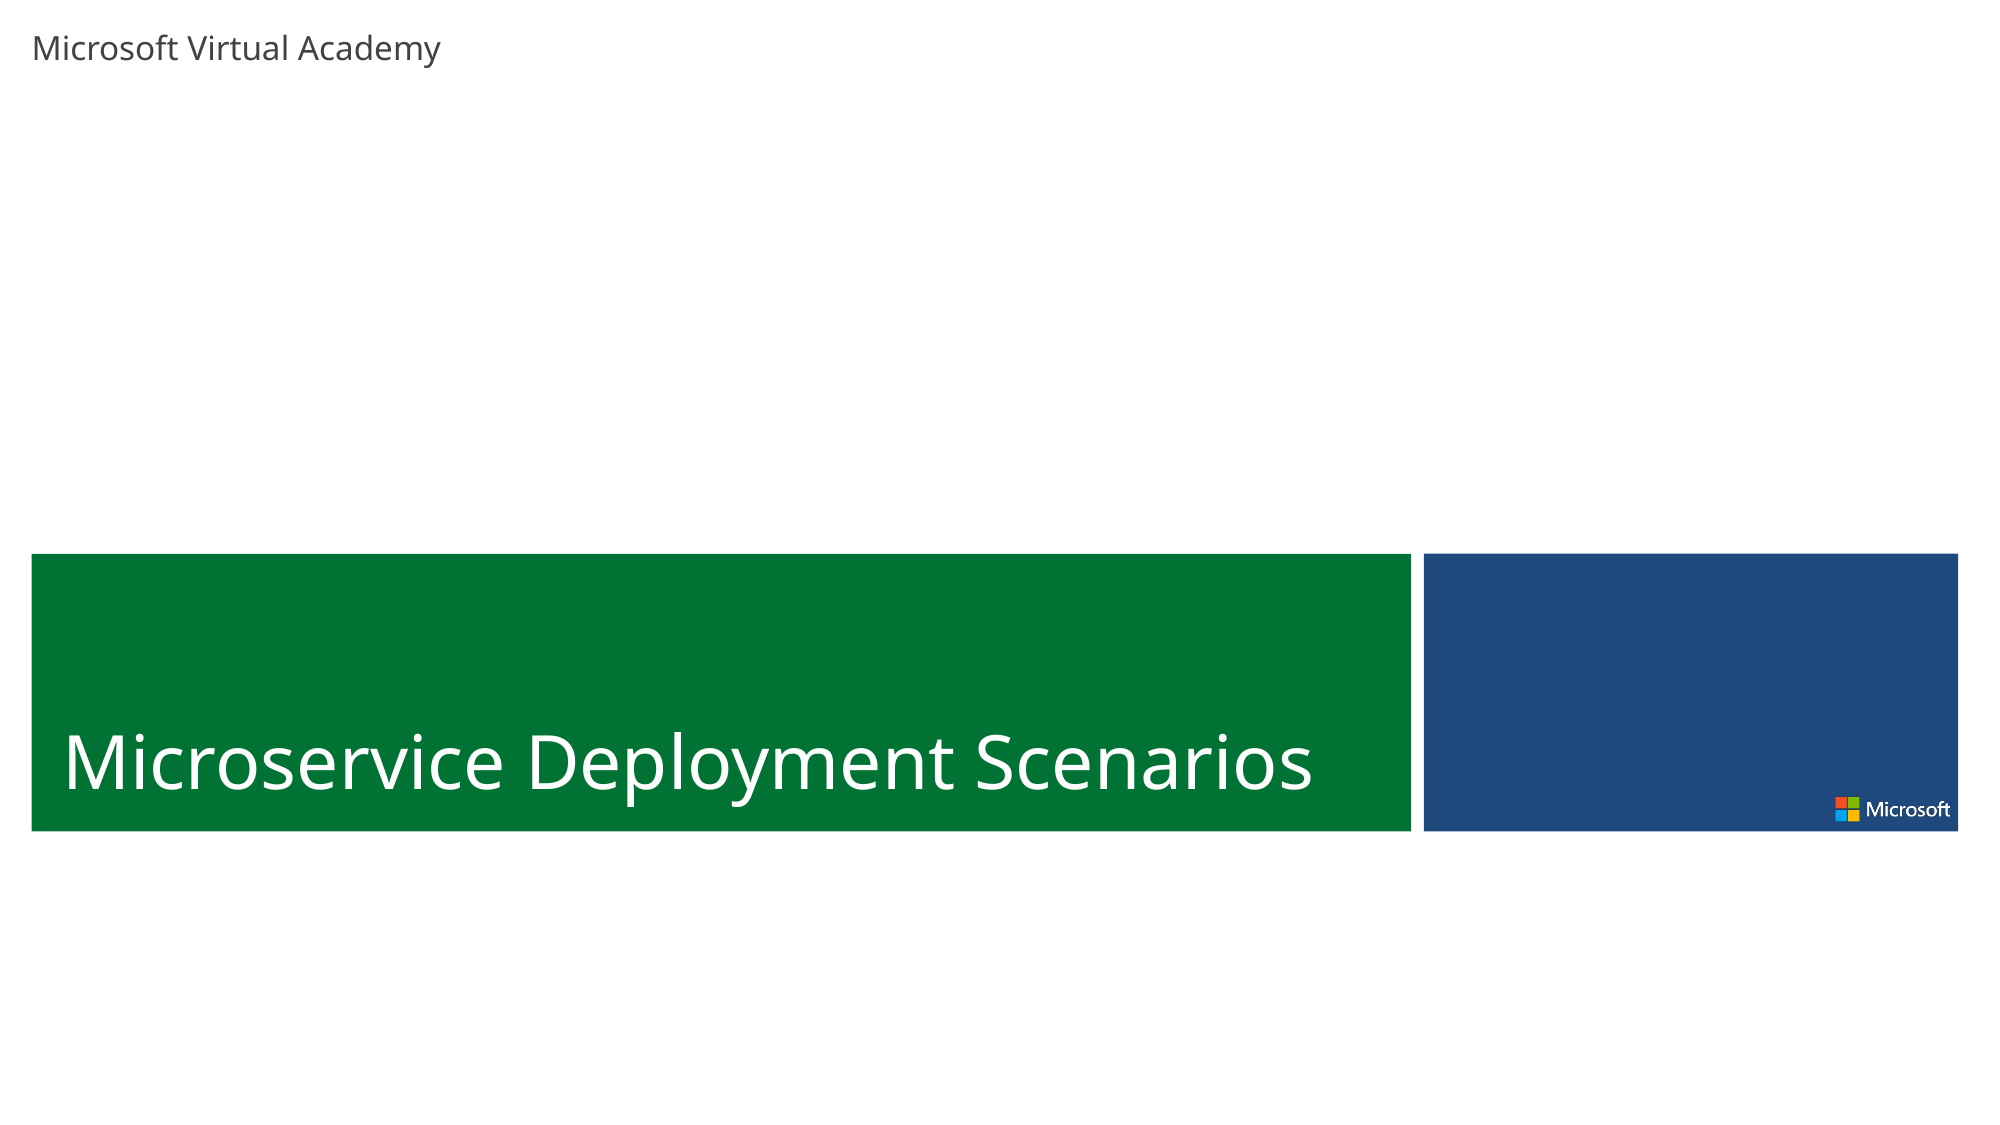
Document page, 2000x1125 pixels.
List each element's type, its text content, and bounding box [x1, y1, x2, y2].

picture [1833, 790, 1956, 827]
list Microservice Deployment Scenarios [47, 568, 1396, 813]
